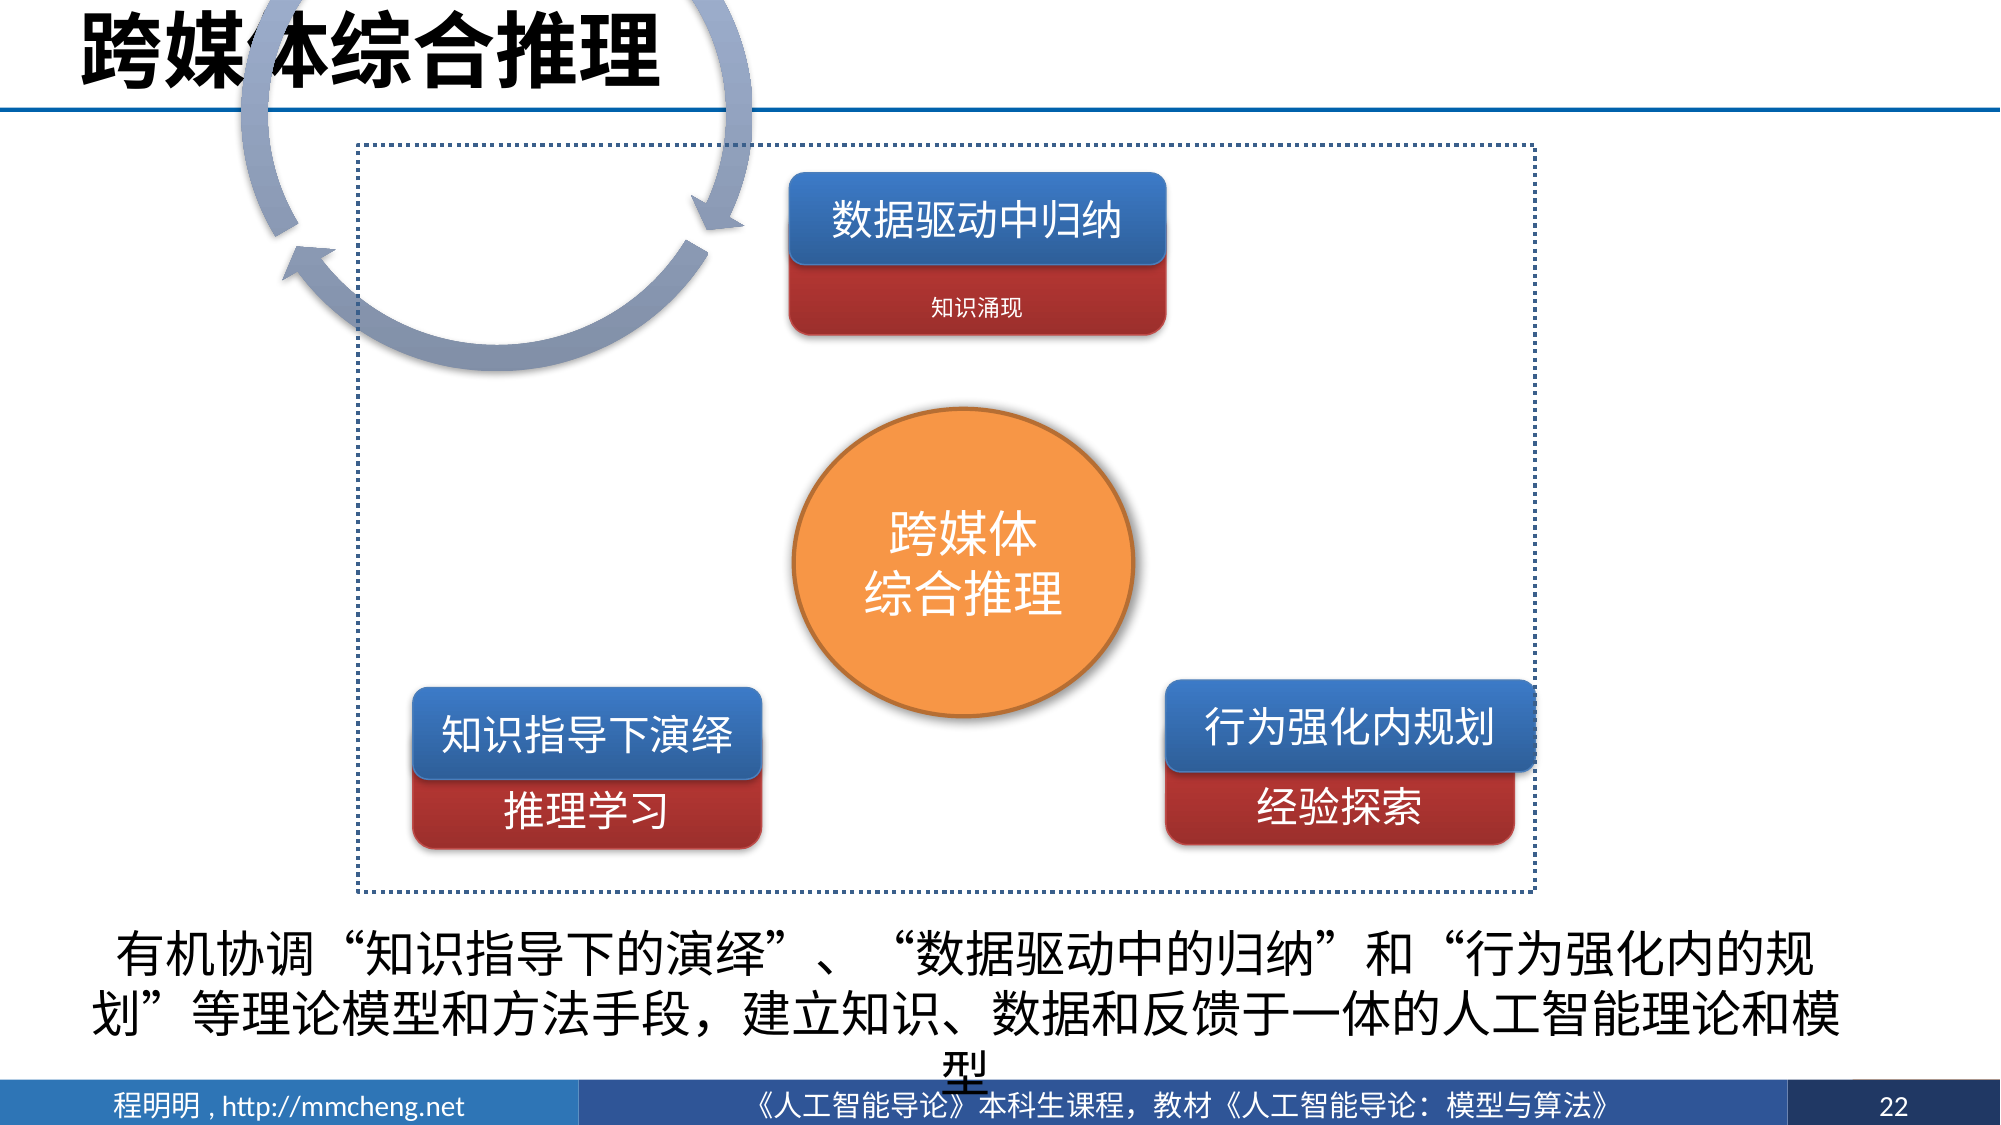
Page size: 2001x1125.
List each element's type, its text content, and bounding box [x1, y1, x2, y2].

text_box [73, 144, 1859, 1050]
title 跨媒体综合推理 [64, 0, 266, 110]
title 跨媒体综合推理 [726, 0, 2000, 110]
title 跨媒体综合推理 [271, 0, 720, 110]
